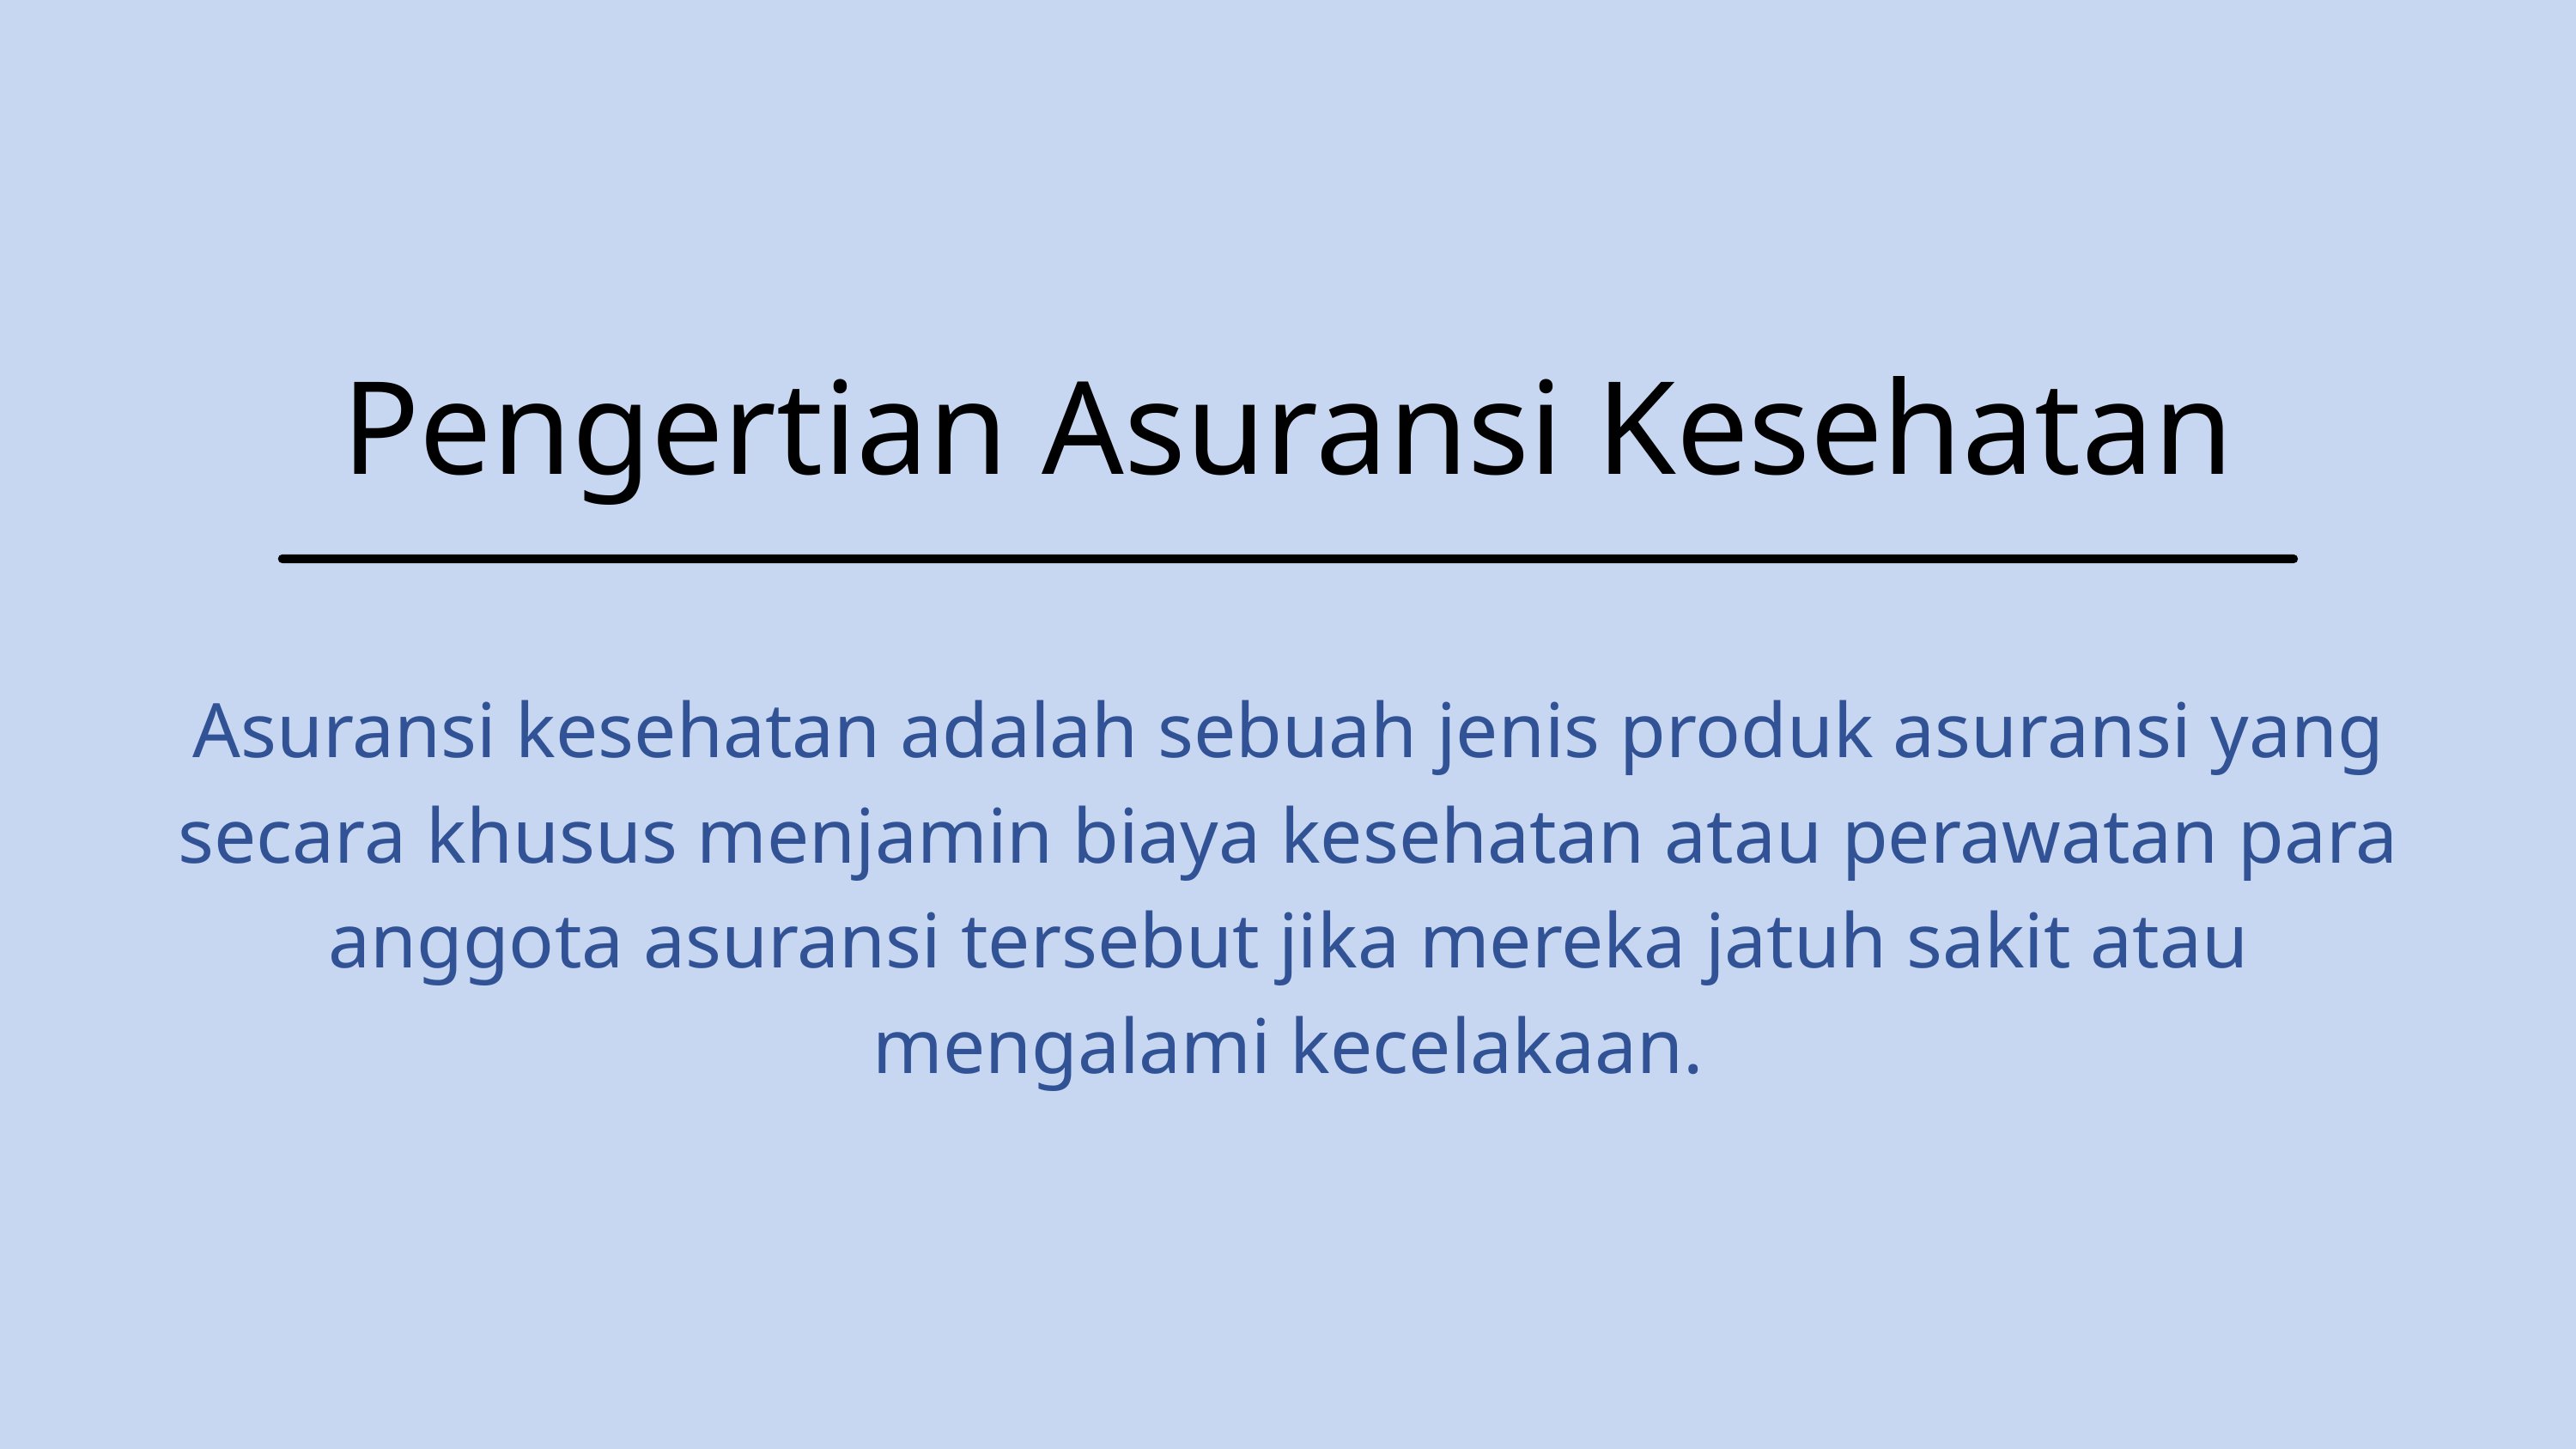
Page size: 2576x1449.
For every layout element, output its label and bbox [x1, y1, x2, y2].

text_box [144, 349, 2432, 1166]
